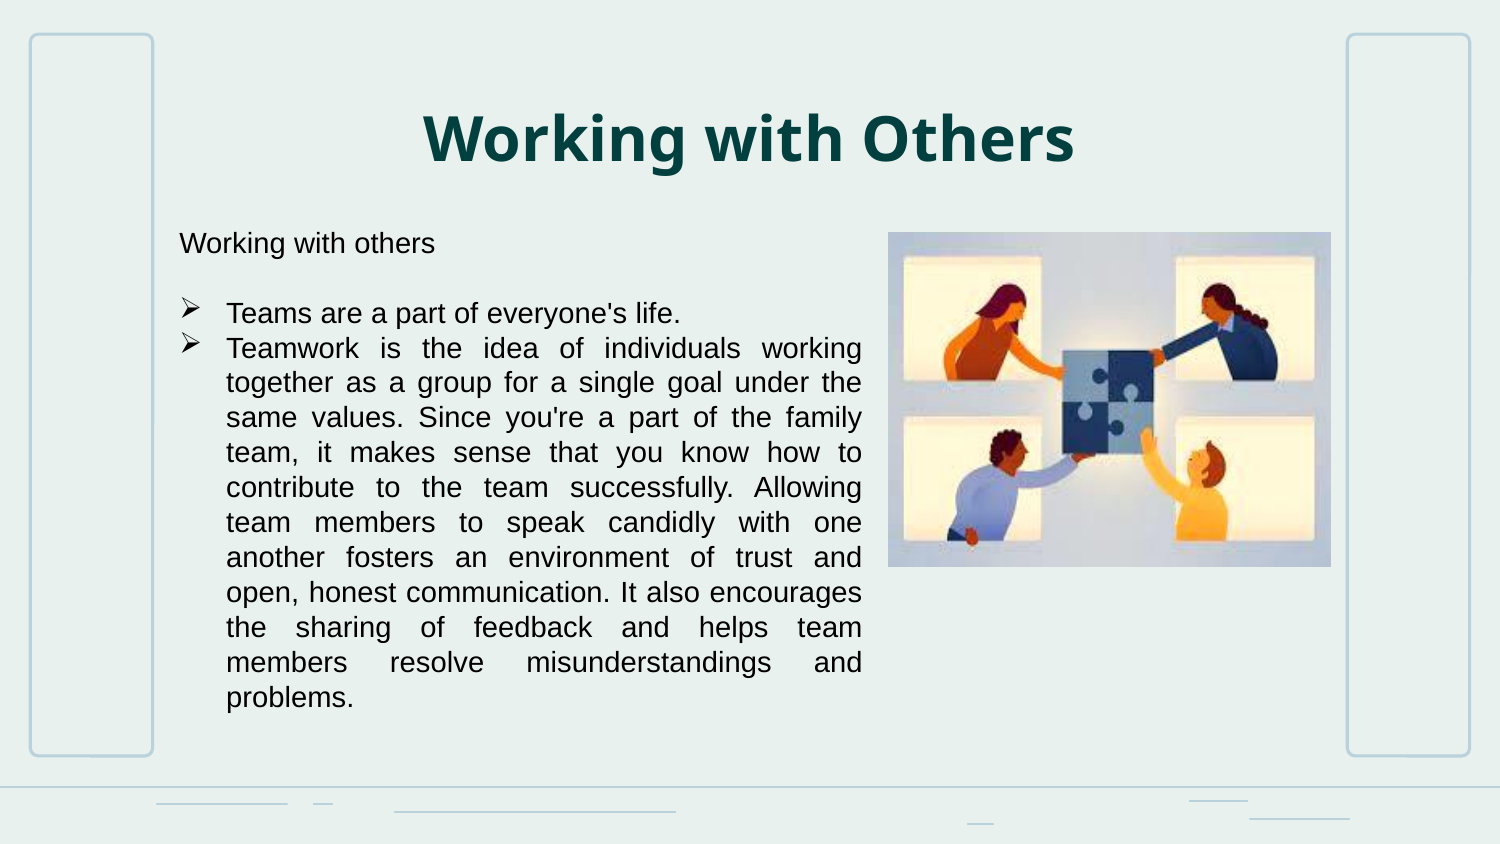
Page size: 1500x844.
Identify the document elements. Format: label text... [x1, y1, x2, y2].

picture [888, 231, 1331, 567]
title Working with Others [118, 72, 1382, 167]
text_box Working with others Teams are a part of everyone's life. Teamwork is the idea of individuals working together as a group for a single goal under the same values. Since you're a part of the family team, it makes sense that you know how to contribute to the team successfully. Allowing team members to speak candidly with one another fosters an environment of trust and open, honest communication. It also encourages the sharing of feedback and helps team members resolve misunderstandings and problems. [164, 216, 879, 721]
